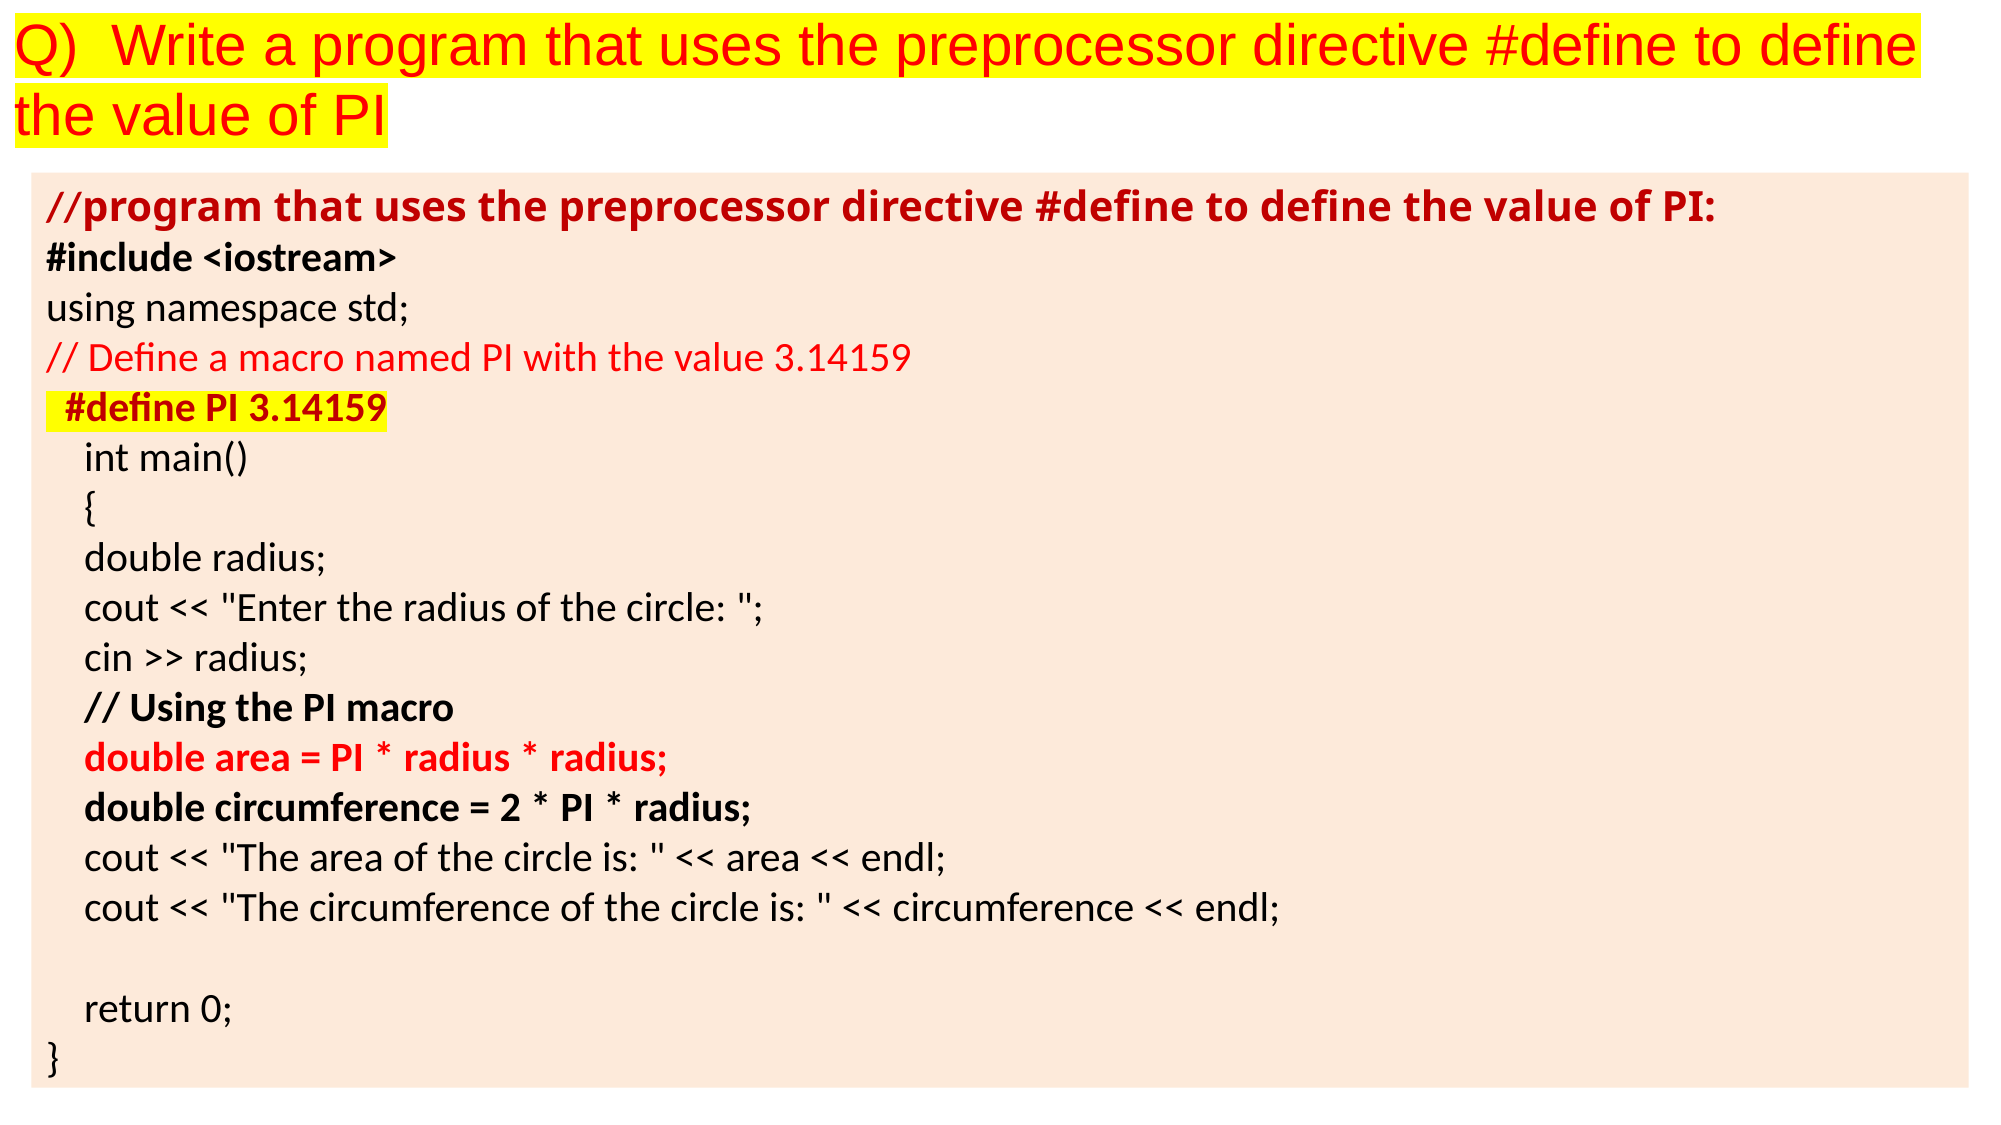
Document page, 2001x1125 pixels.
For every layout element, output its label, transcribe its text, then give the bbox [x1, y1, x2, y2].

text_box //program that uses the preprocessor directive #define to define the value of PI: #include <iostream> using namespace std; // Define a macro named PI with the value 3.14159 #define PI 3.14159 int main() { double radius; cout << "Enter the radius of the circle: "; cin >> radius; // Using the PI macro double area = PI * radius * radius; double circumference = 2 * PI * radius; cout << "The area of the circle is: " << area << endl; cout << "The circumference of the circle is: " << circumference << endl; return 0; } [31, 172, 1969, 1088]
text_box Q) Write a program that uses the preprocessor directive #define to define the value of PI [0, 0, 2000, 155]
